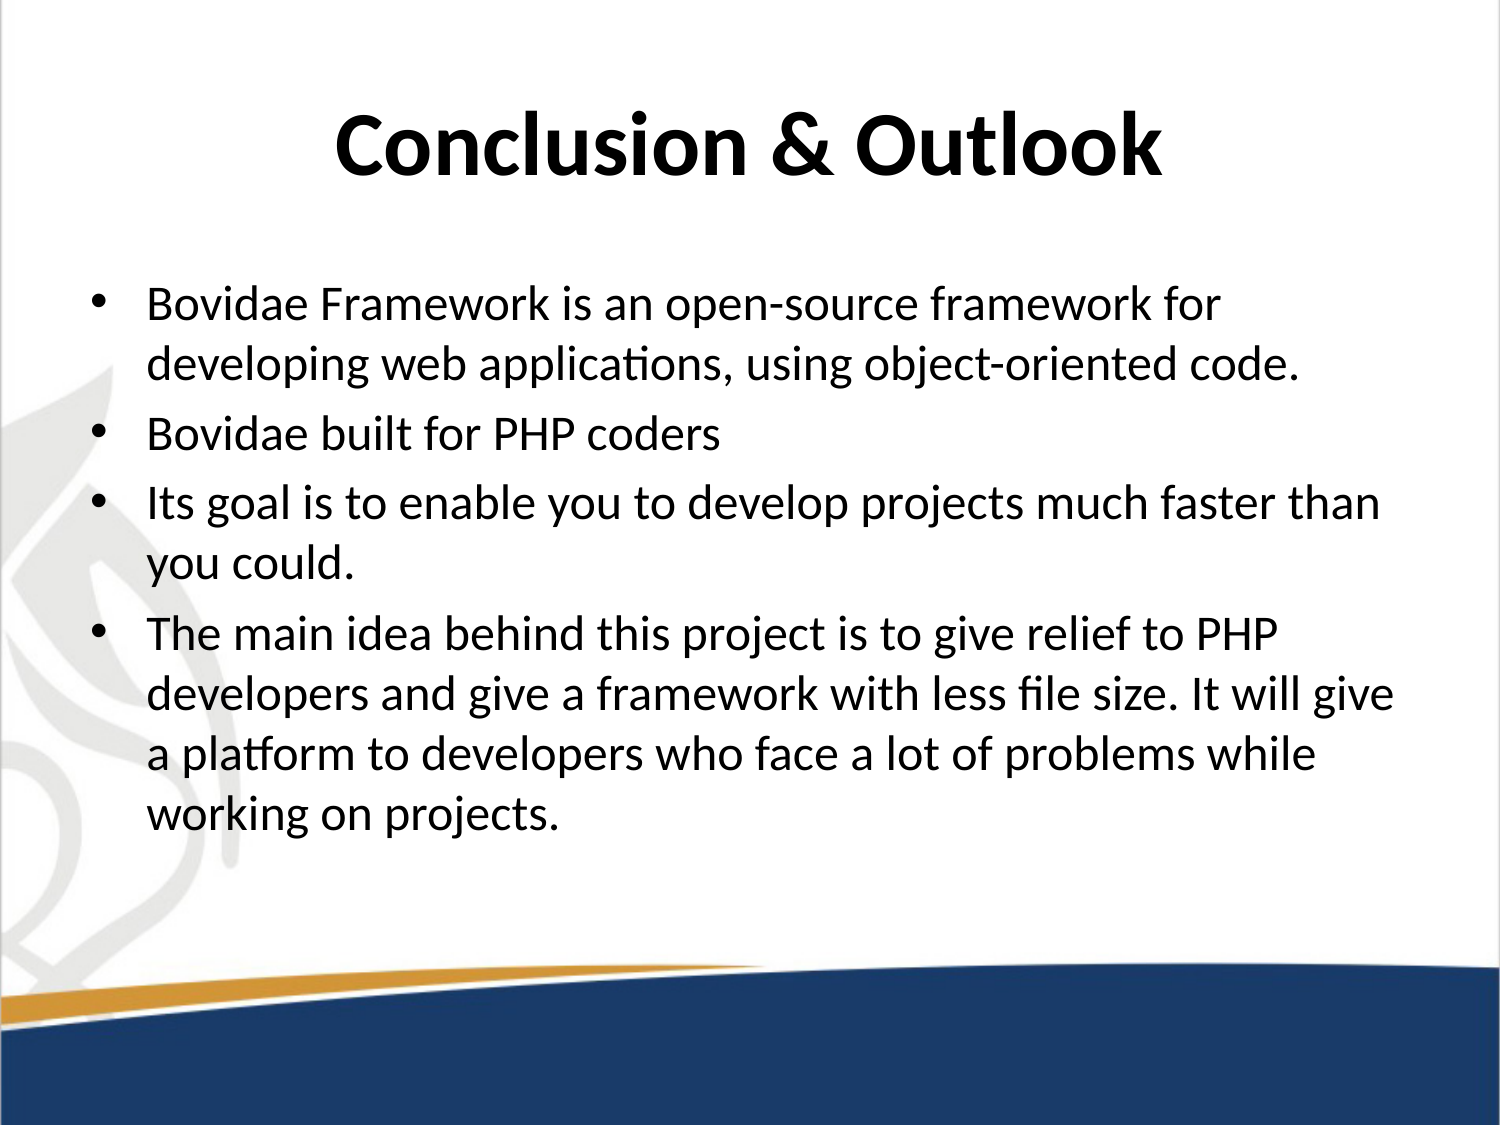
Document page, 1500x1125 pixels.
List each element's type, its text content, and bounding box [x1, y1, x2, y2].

picture [0, 0, 1500, 1125]
title Conclusion & Outlook [75, 45, 1425, 233]
list Bovidae Framework is an open-source framework for developing web applications, using object-oriented code. Bovidae built for PHP coders Its goal is to enable you to develop projects much faster than you could. The main idea behind this project is to give relief to PHP developers and give a framework with less file size. It will give a platform to developers who face a lot of problems while working on projects. [75, 262, 1425, 1005]
